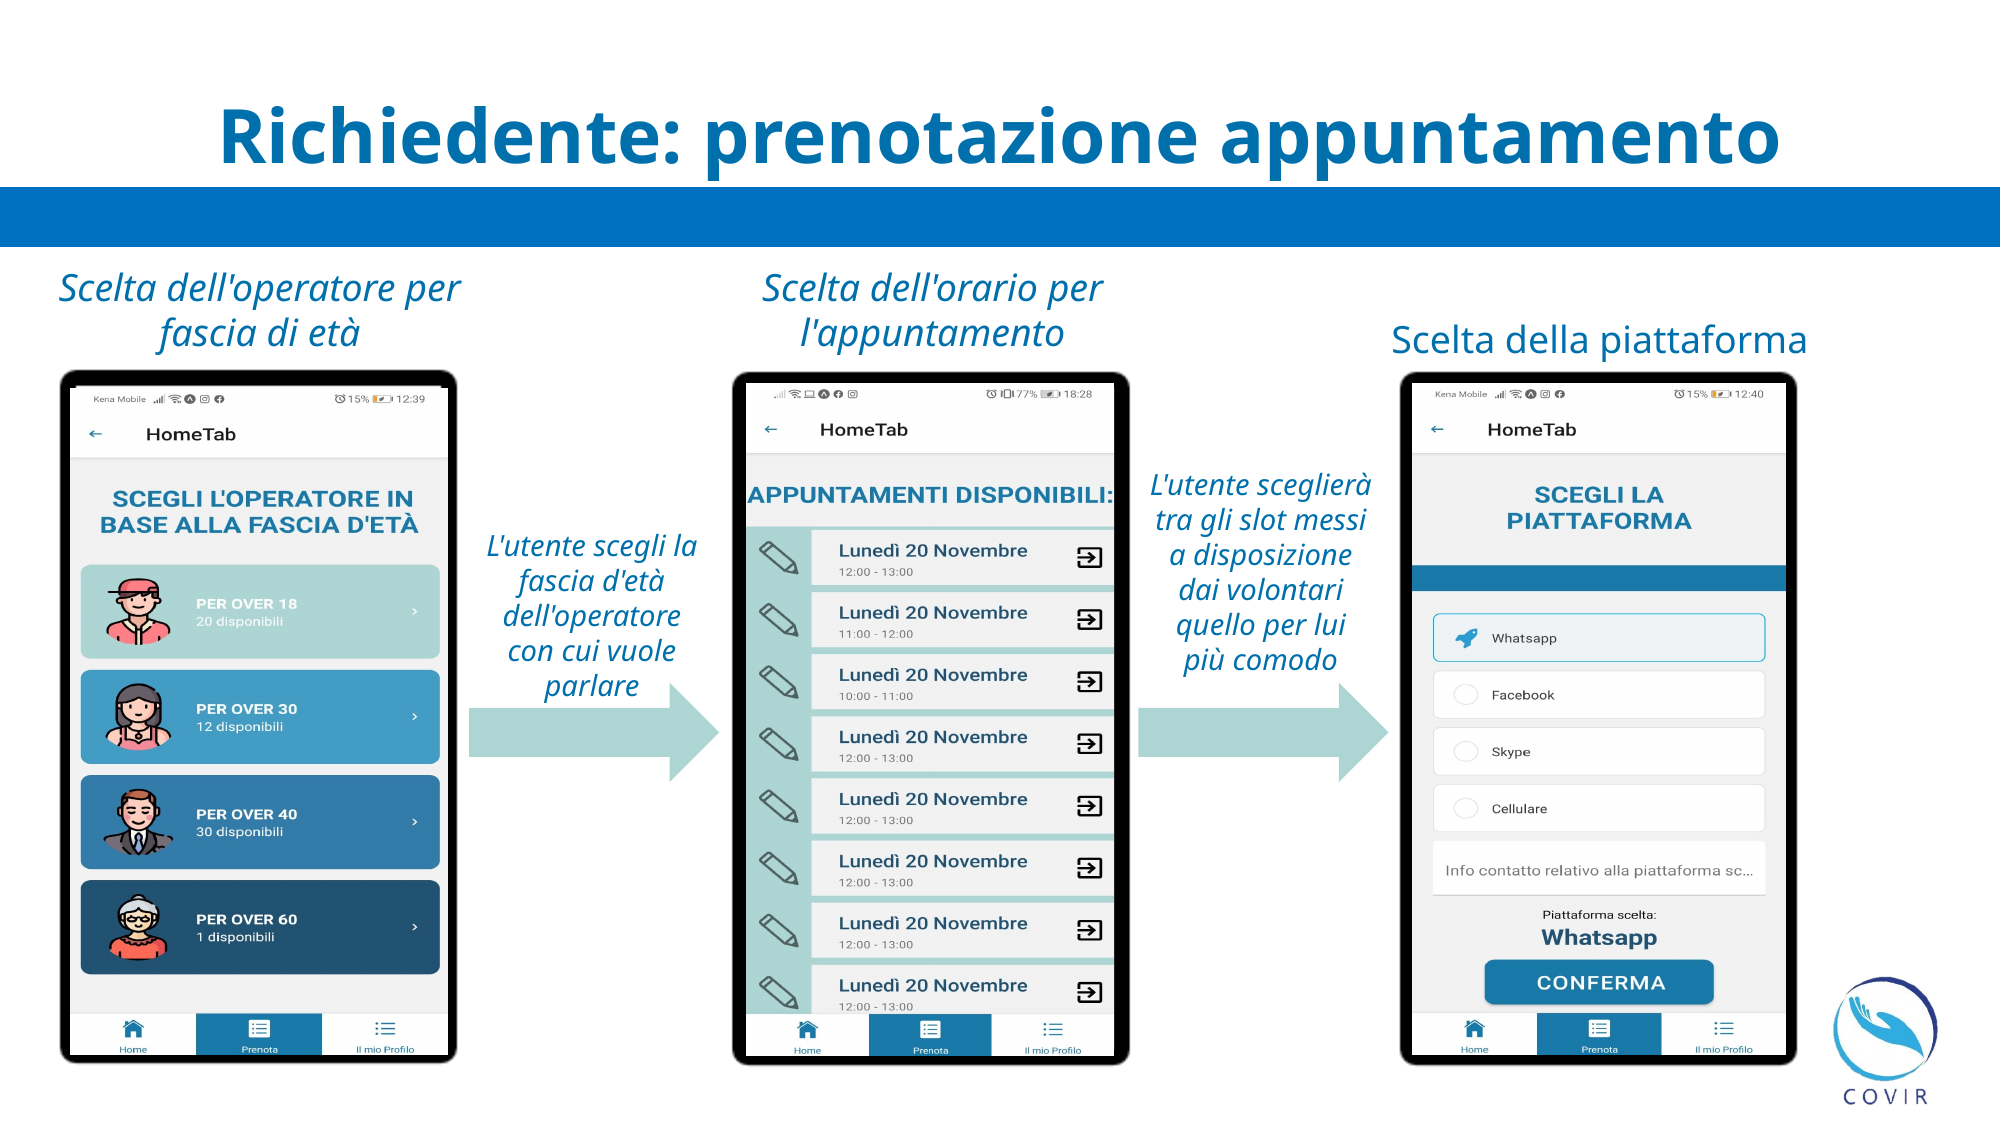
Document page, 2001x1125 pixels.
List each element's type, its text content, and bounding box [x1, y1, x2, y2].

text_box Scelta della piattaforma [1335, 308, 1865, 341]
text_box Richiedente: prenotazione appuntamento [0, 50, 2000, 187]
picture [0, 339, 1980, 1117]
text_box [0, 187, 2000, 247]
text_box Scelta dell'operatore per fascia di età [0, 256, 525, 339]
text_box Scelta dell'orario per l'appuntamento [668, 256, 1198, 341]
